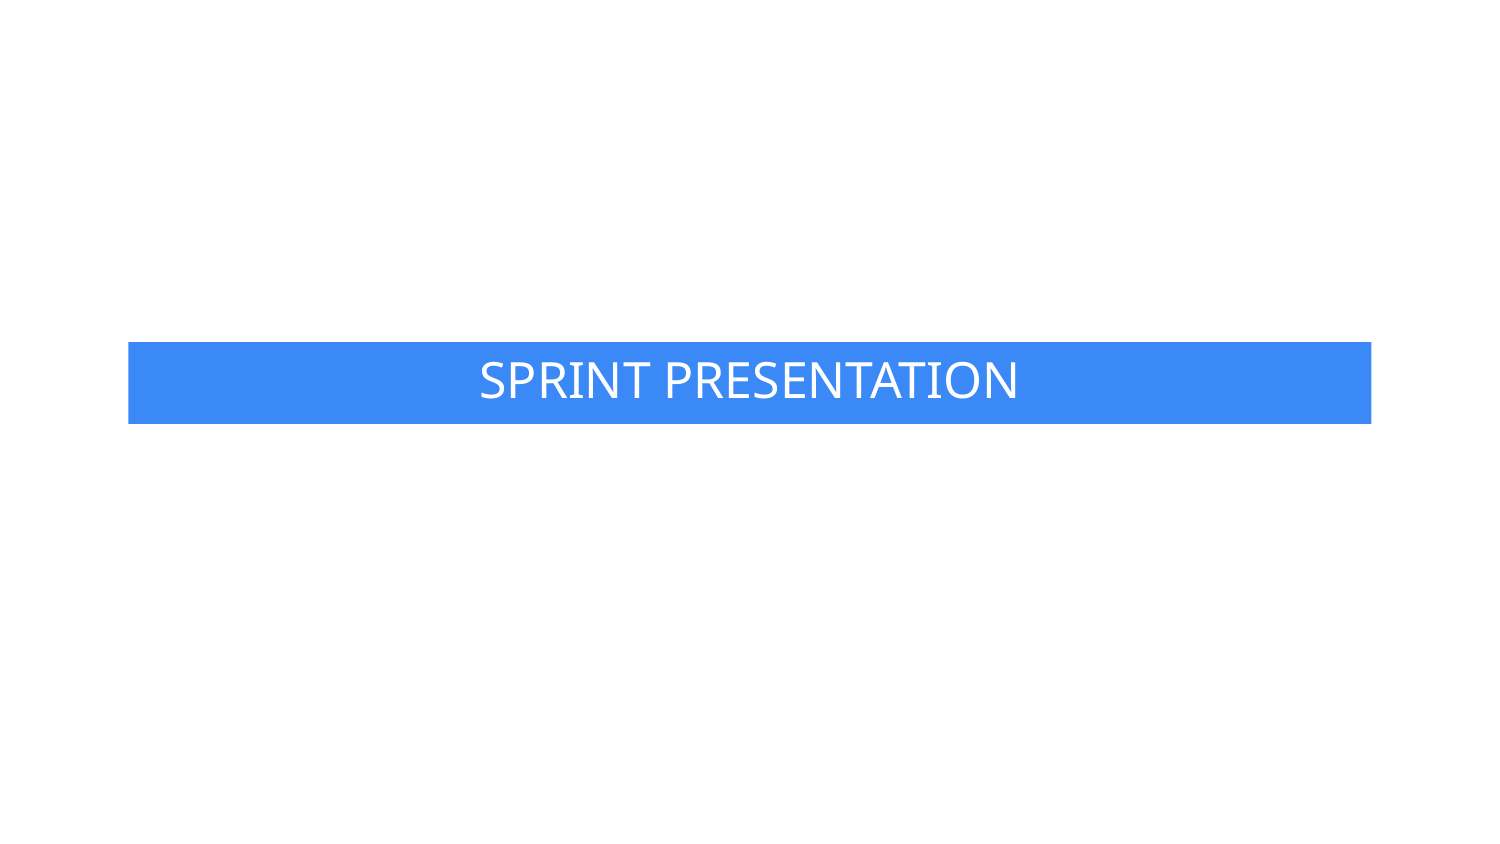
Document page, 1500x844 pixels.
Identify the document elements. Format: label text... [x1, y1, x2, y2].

text_box SPRINT PRESENTATION [128, 342, 1372, 424]
